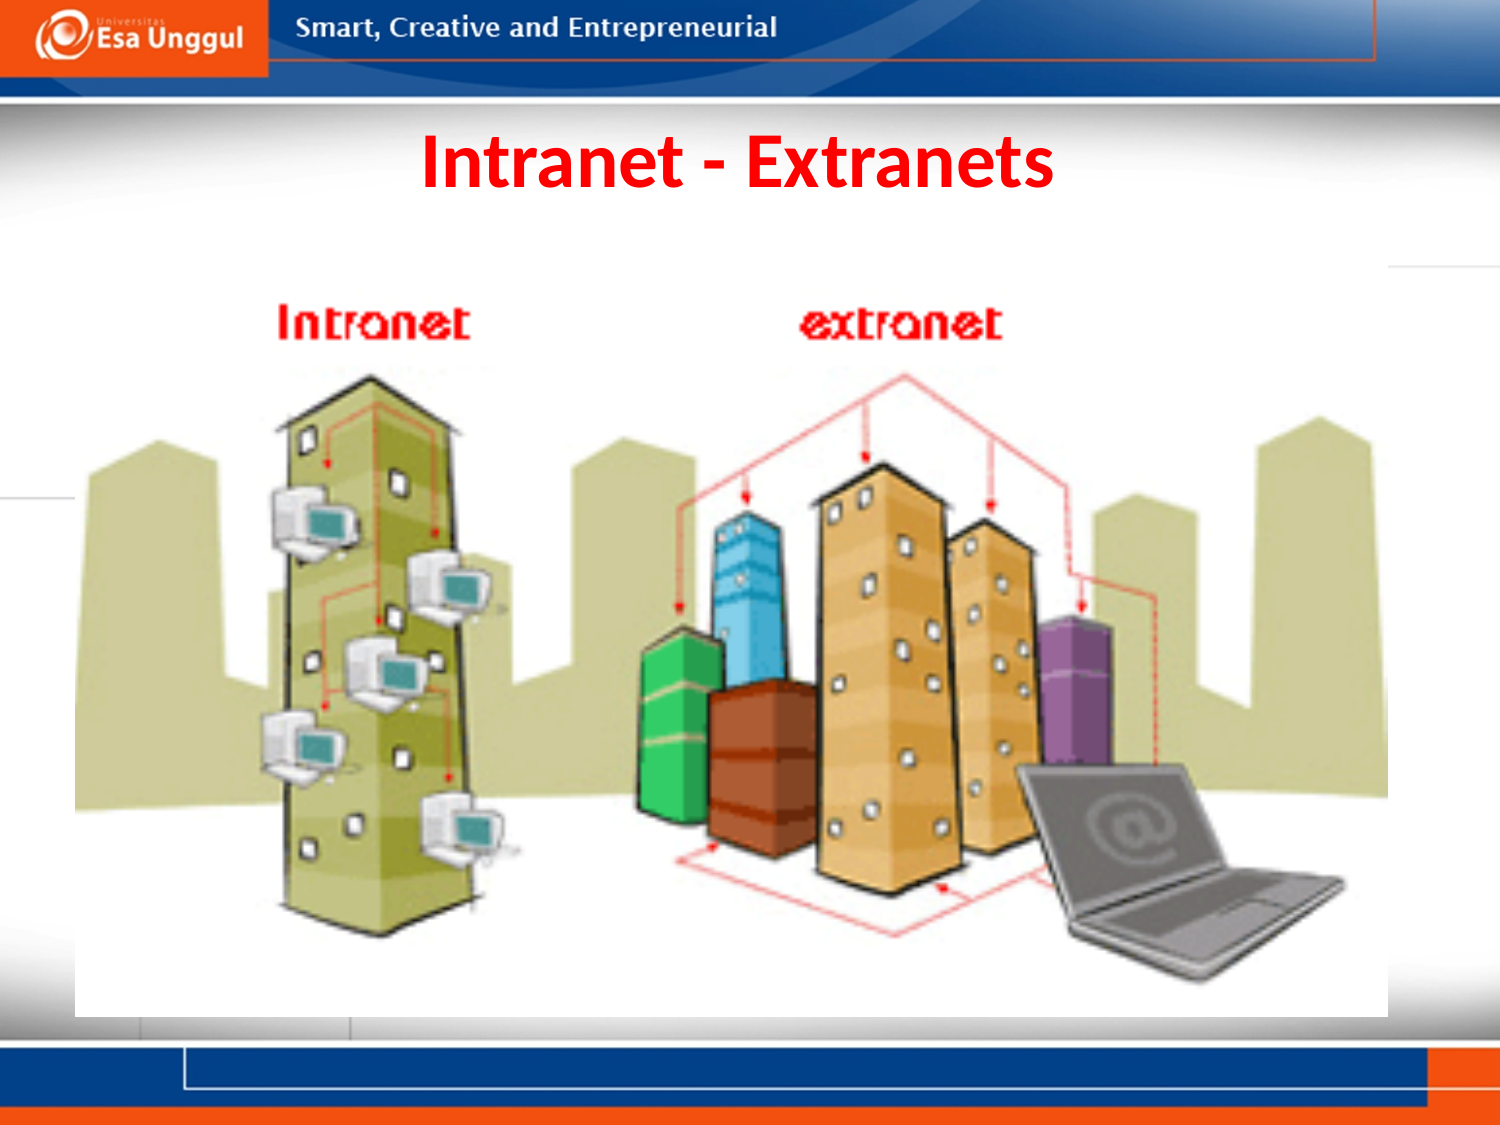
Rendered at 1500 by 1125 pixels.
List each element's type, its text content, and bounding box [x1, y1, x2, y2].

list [74, 227, 1388, 1017]
picture [0, 0, 1500, 1125]
title Intranet - Extranets [62, 62, 1413, 250]
